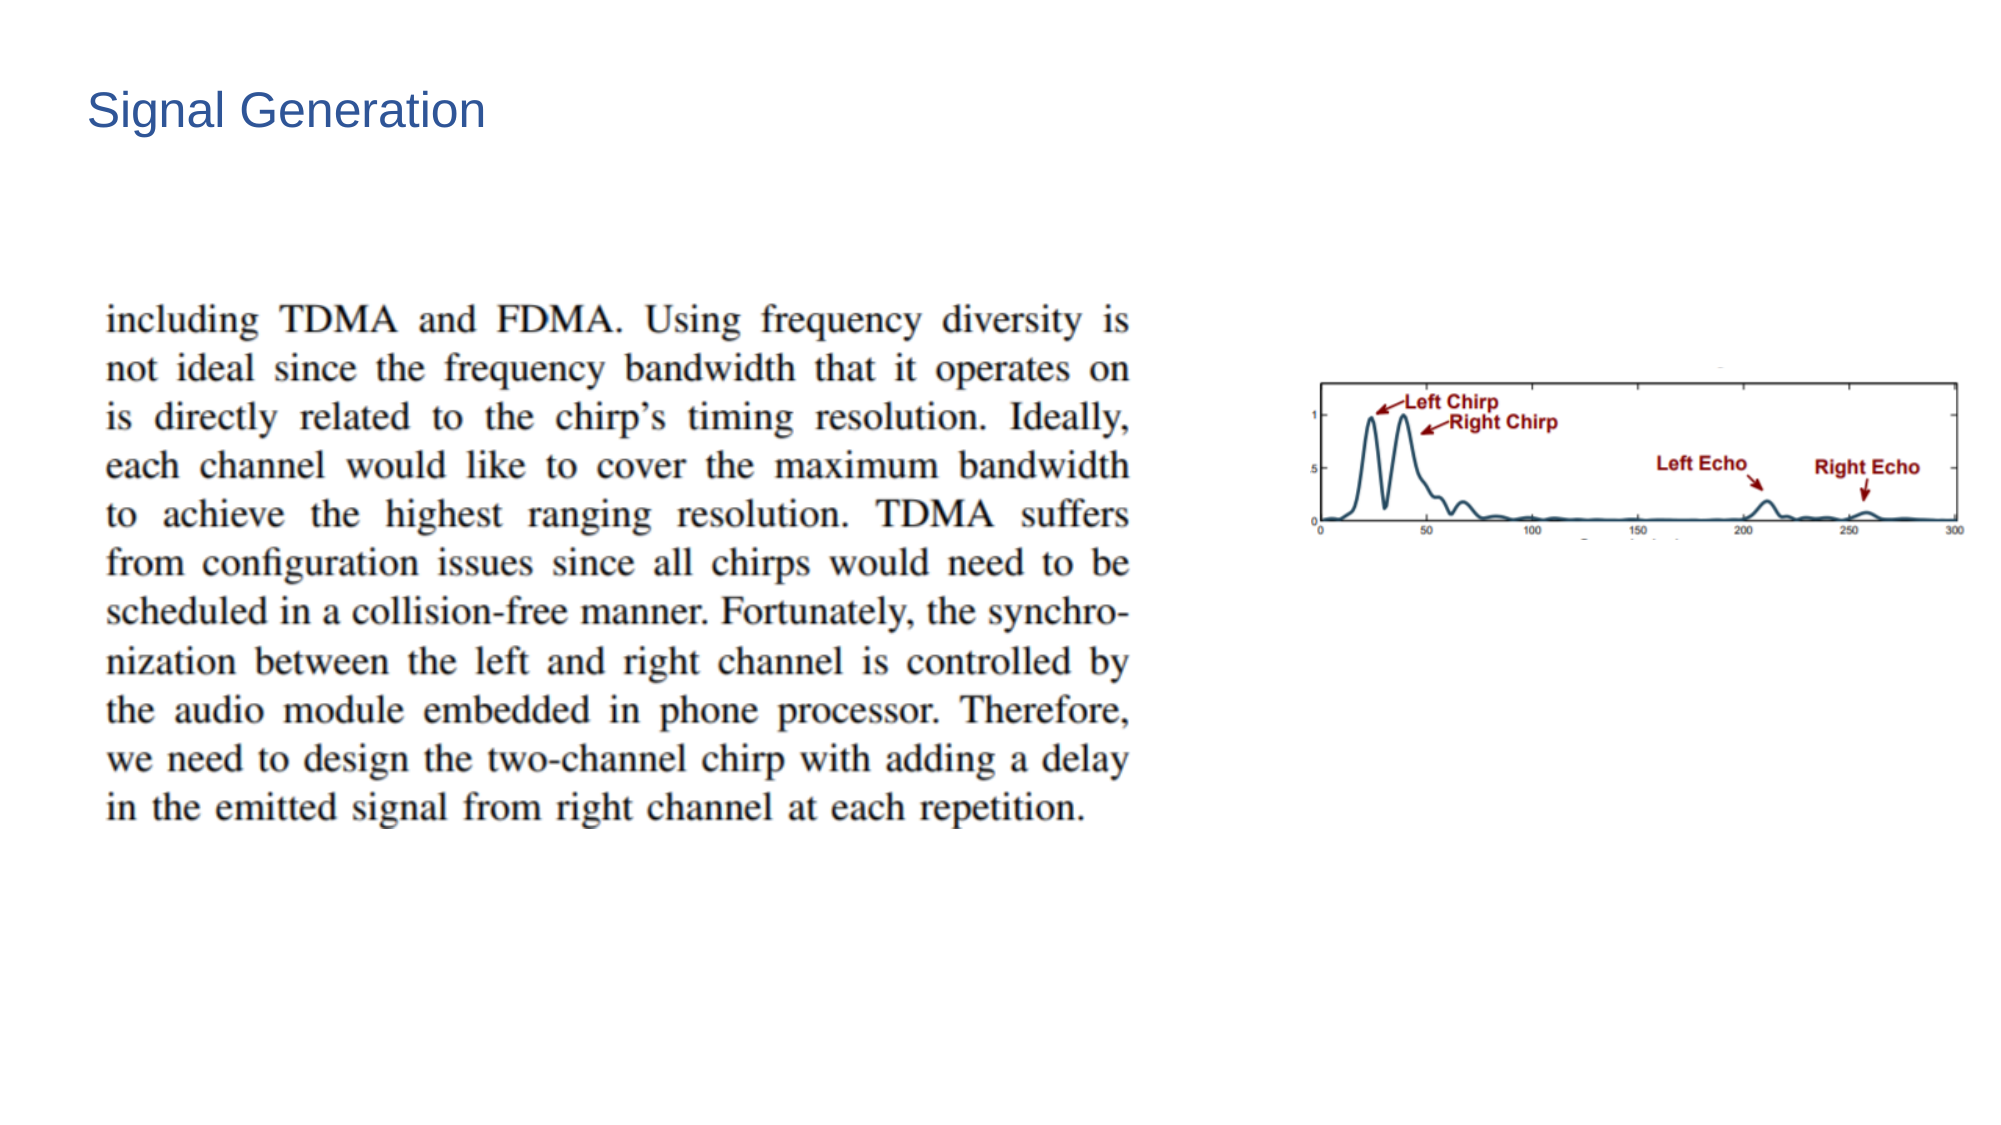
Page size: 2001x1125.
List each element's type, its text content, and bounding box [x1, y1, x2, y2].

picture [104, 296, 1135, 829]
title Signal Generation [71, 49, 1249, 174]
picture [1310, 367, 1975, 540]
